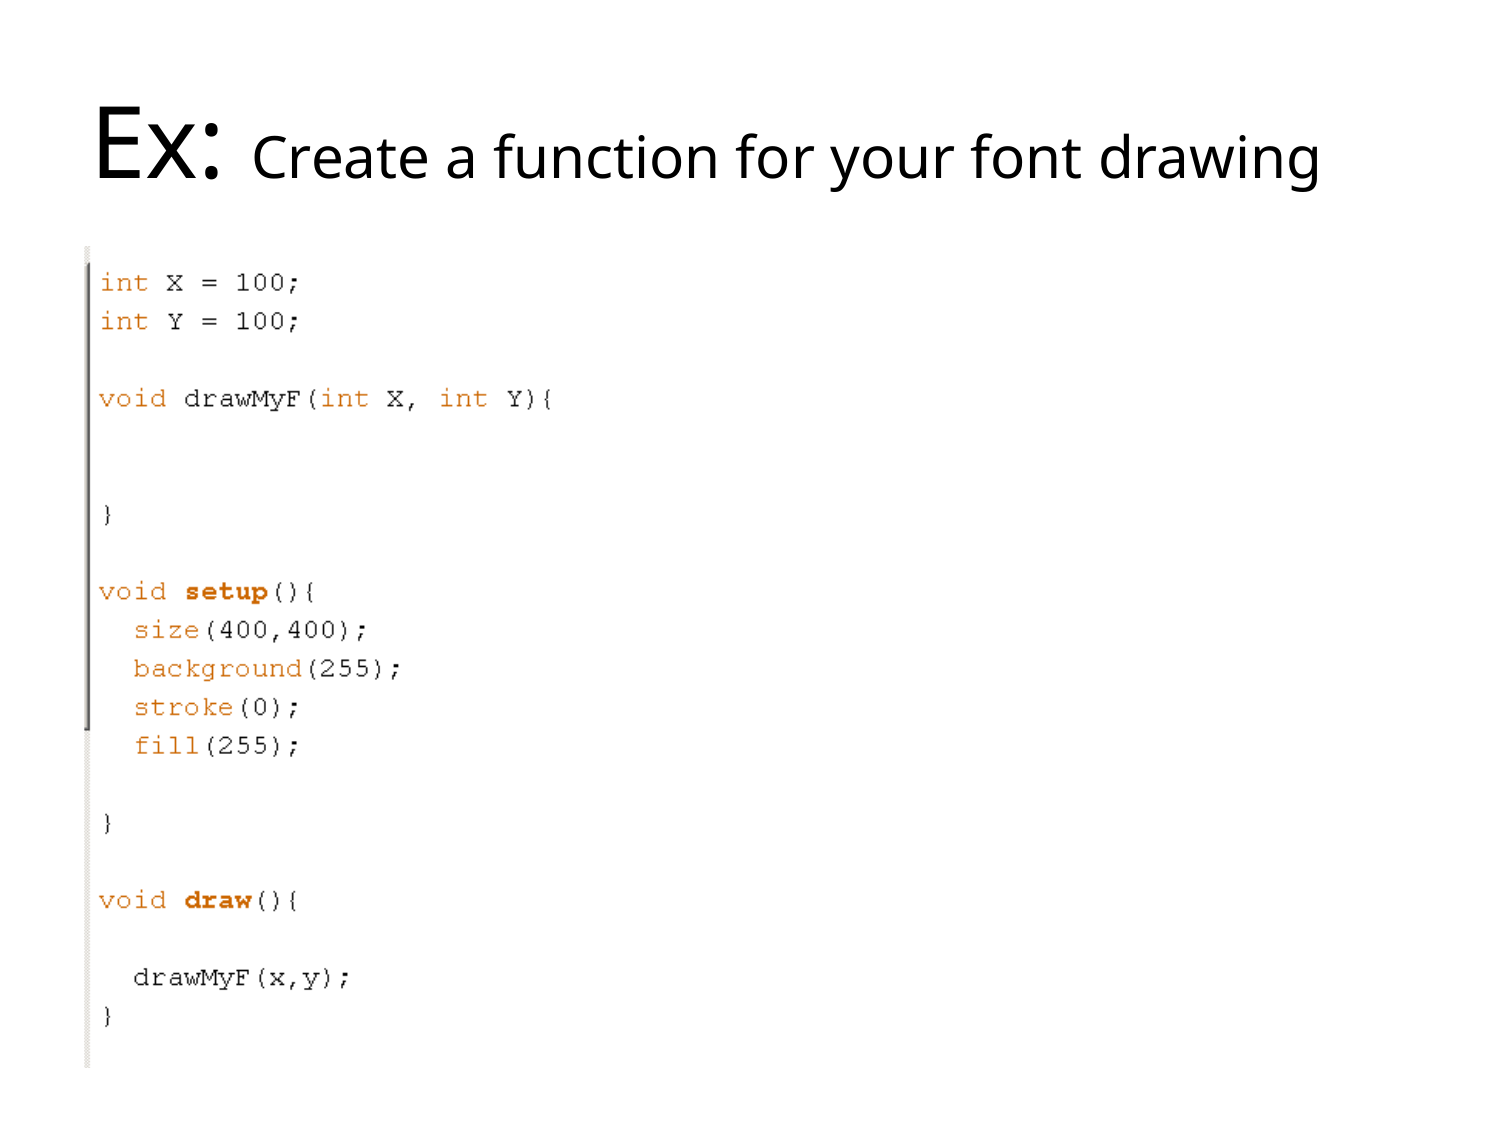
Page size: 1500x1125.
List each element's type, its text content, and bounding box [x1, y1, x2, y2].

title Ex: Create a function for your font drawing [74, 44, 1426, 233]
picture [84, 246, 1122, 1068]
